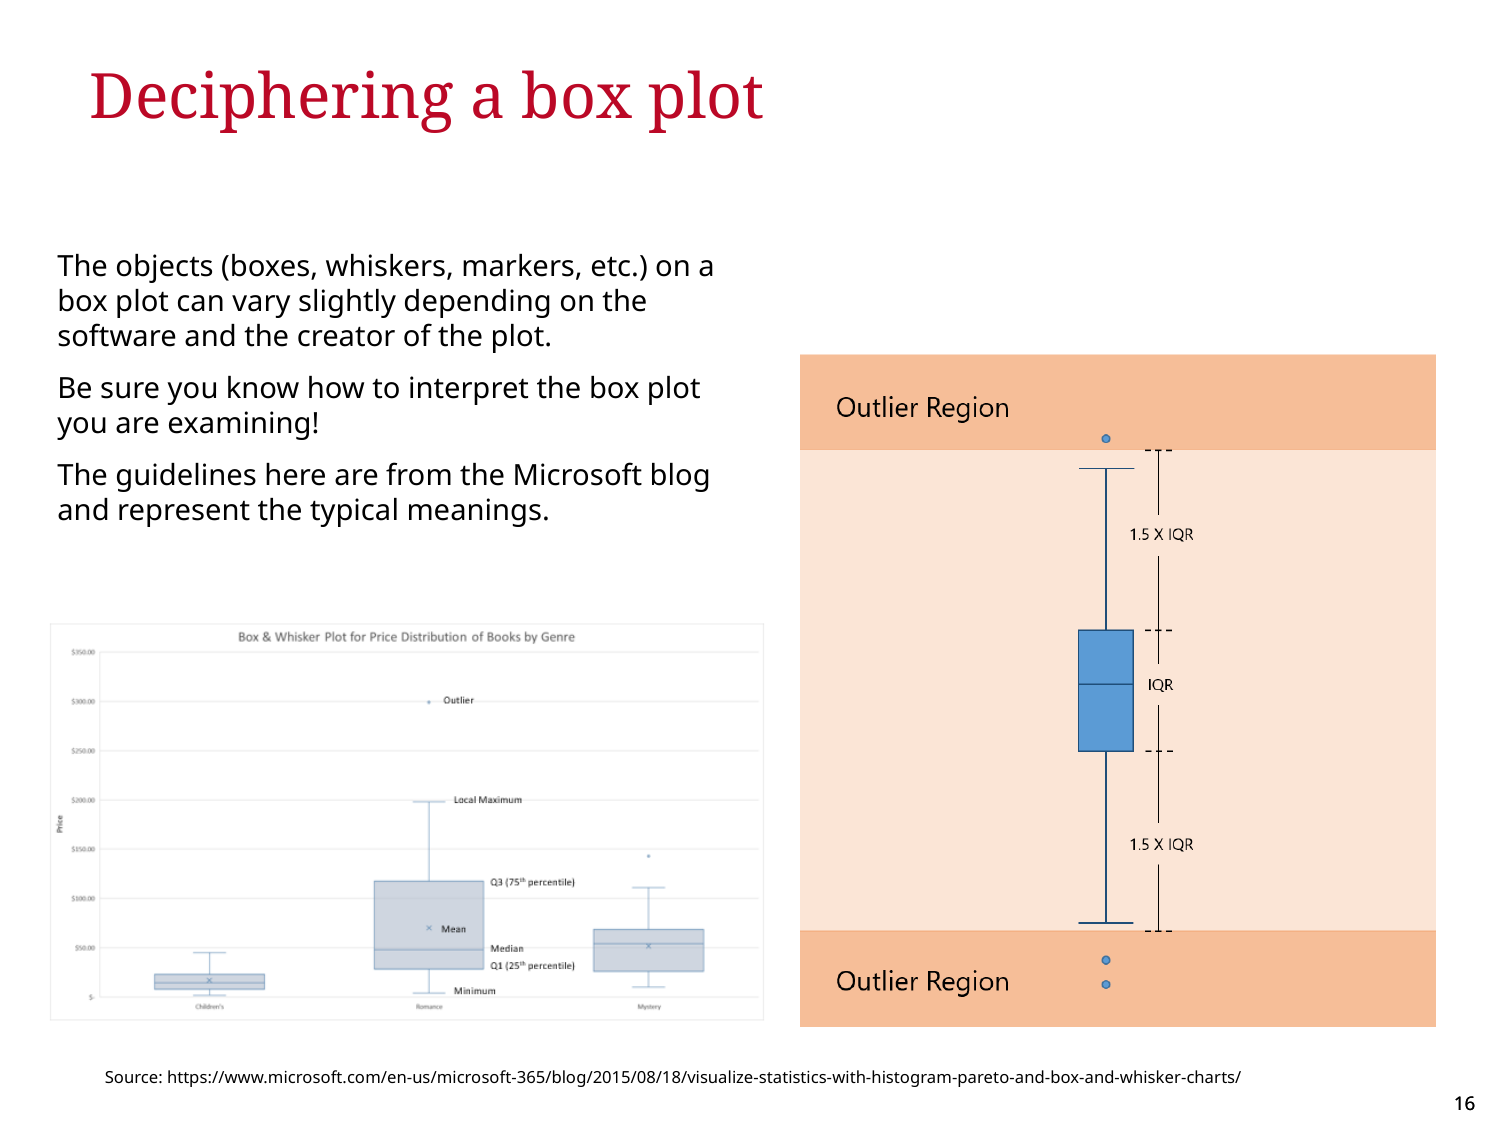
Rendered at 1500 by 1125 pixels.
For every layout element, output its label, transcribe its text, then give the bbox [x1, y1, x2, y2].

text_box The objects (boxes, whiskers, markers, etc.) on a box plot can vary slightly depending on the software and the creator of the plot. Be sure you know how to interpret the box plot you are examining! The guidelines here are from the Microsoft blog and represent the typical meanings. [42, 239, 760, 594]
text_box Source: https://www.microsoft.com/en-us/microsoft-365/blog/2015/08/18/visualize-statistics-with-histogram-pareto-and-box-and-whisker-charts/ [89, 1059, 1315, 1125]
title Deciphering a box plot [89, 52, 1440, 240]
picture [42, 620, 780, 1033]
picture [793, 351, 1440, 1033]
